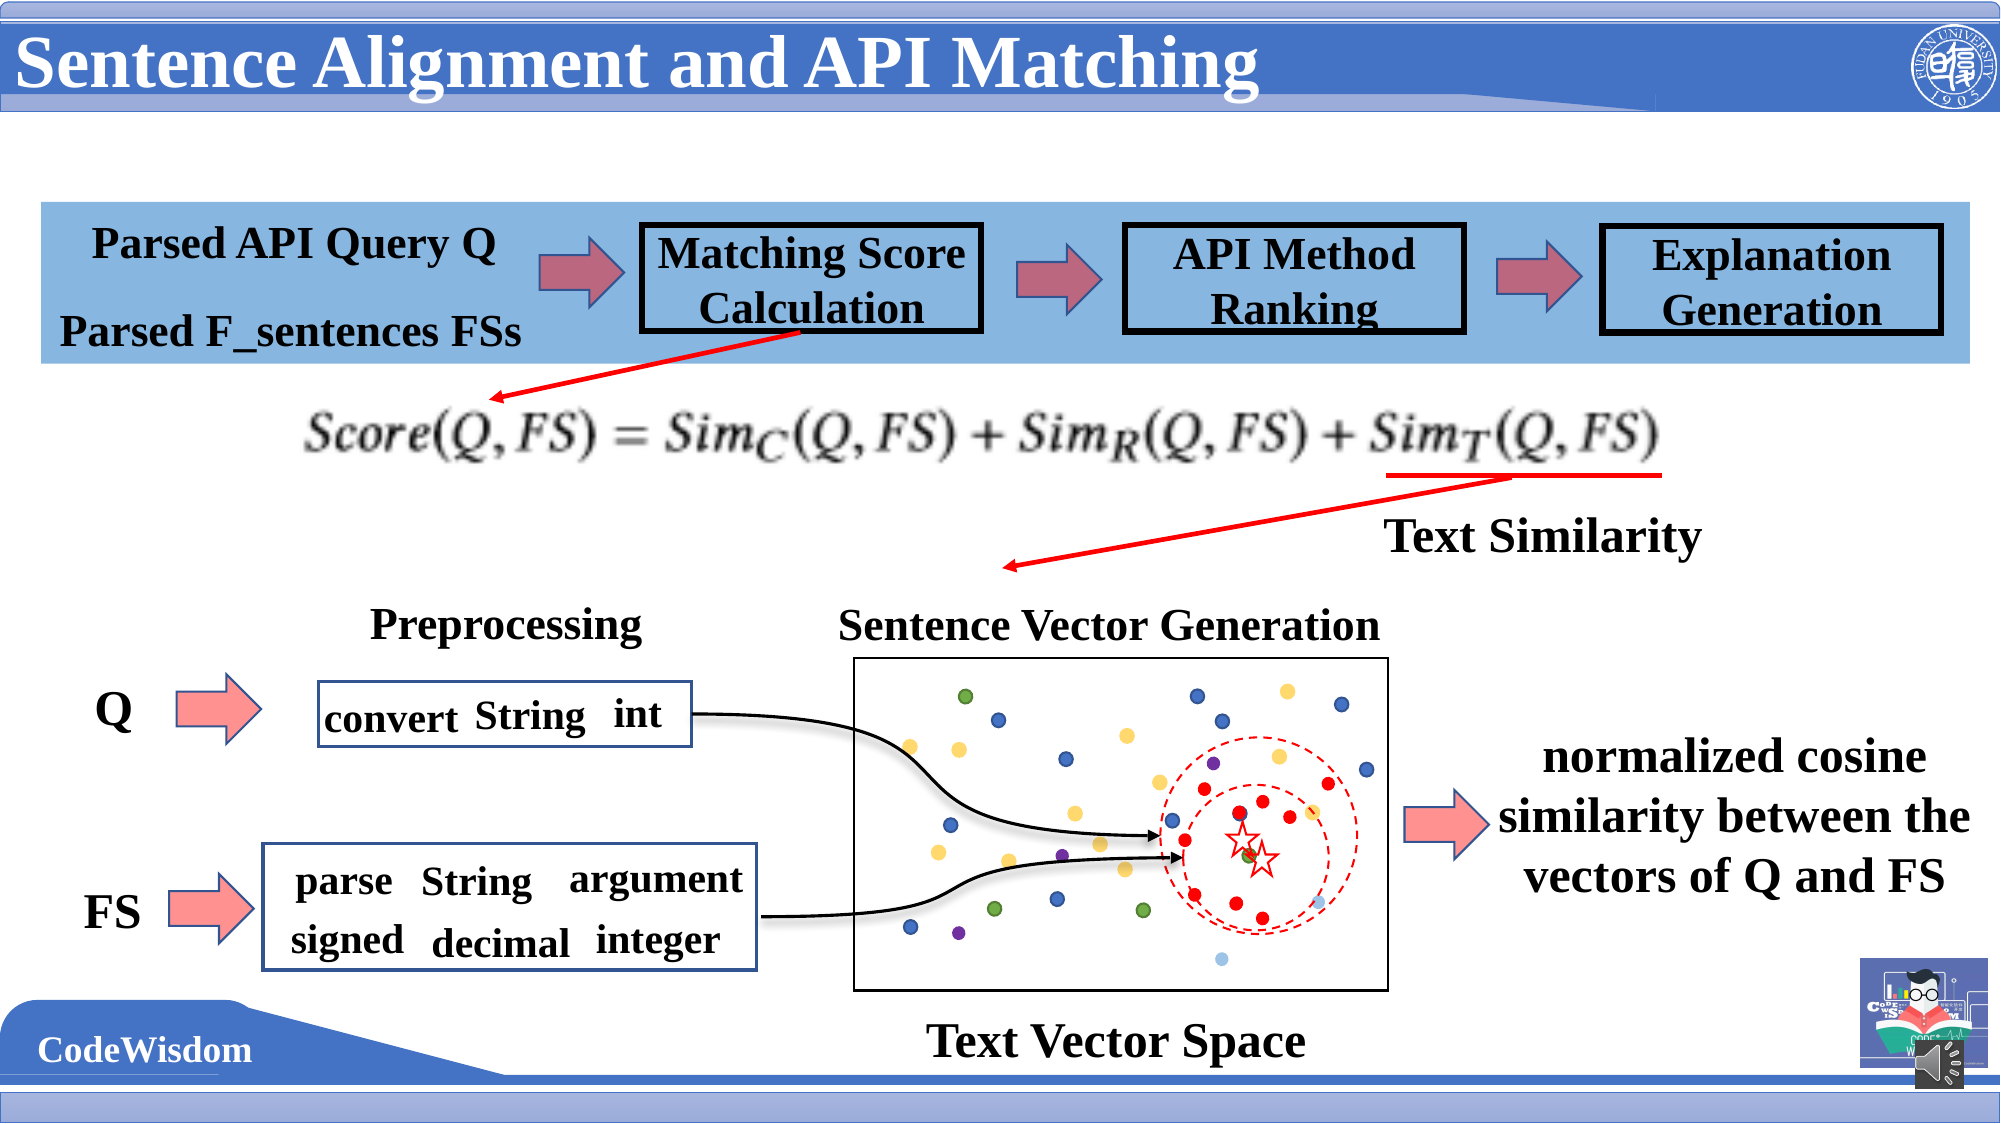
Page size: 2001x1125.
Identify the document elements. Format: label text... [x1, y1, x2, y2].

picture [1860, 958, 1988, 1090]
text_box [274, 678, 692, 747]
text_box Preprocessing [118, 586, 895, 657]
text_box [854, 657, 1389, 1076]
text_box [1002, 477, 1512, 569]
text_box [168, 890, 200, 927]
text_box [761, 857, 1184, 917]
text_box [691, 713, 1161, 836]
picture [267, 379, 1695, 485]
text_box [1183, 784, 1329, 931]
picture [1911, 24, 1997, 109]
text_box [1160, 737, 1358, 934]
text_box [200, 843, 806, 975]
text_box normalized cosine similarity between the vectors of Q and FS [1467, 715, 2000, 910]
text_box FS [0, 870, 200, 946]
text_box Sentence Alignment and API Matching [0, 5, 1512, 110]
text_box [1403, 787, 1491, 862]
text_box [488, 332, 801, 400]
text_box Q [22, 668, 206, 743]
text_box Text Similarity [1249, 495, 1838, 570]
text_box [20, 201, 1970, 364]
text_box Sentence Vector Generation [895, 587, 1498, 658]
text_box [175, 671, 263, 747]
